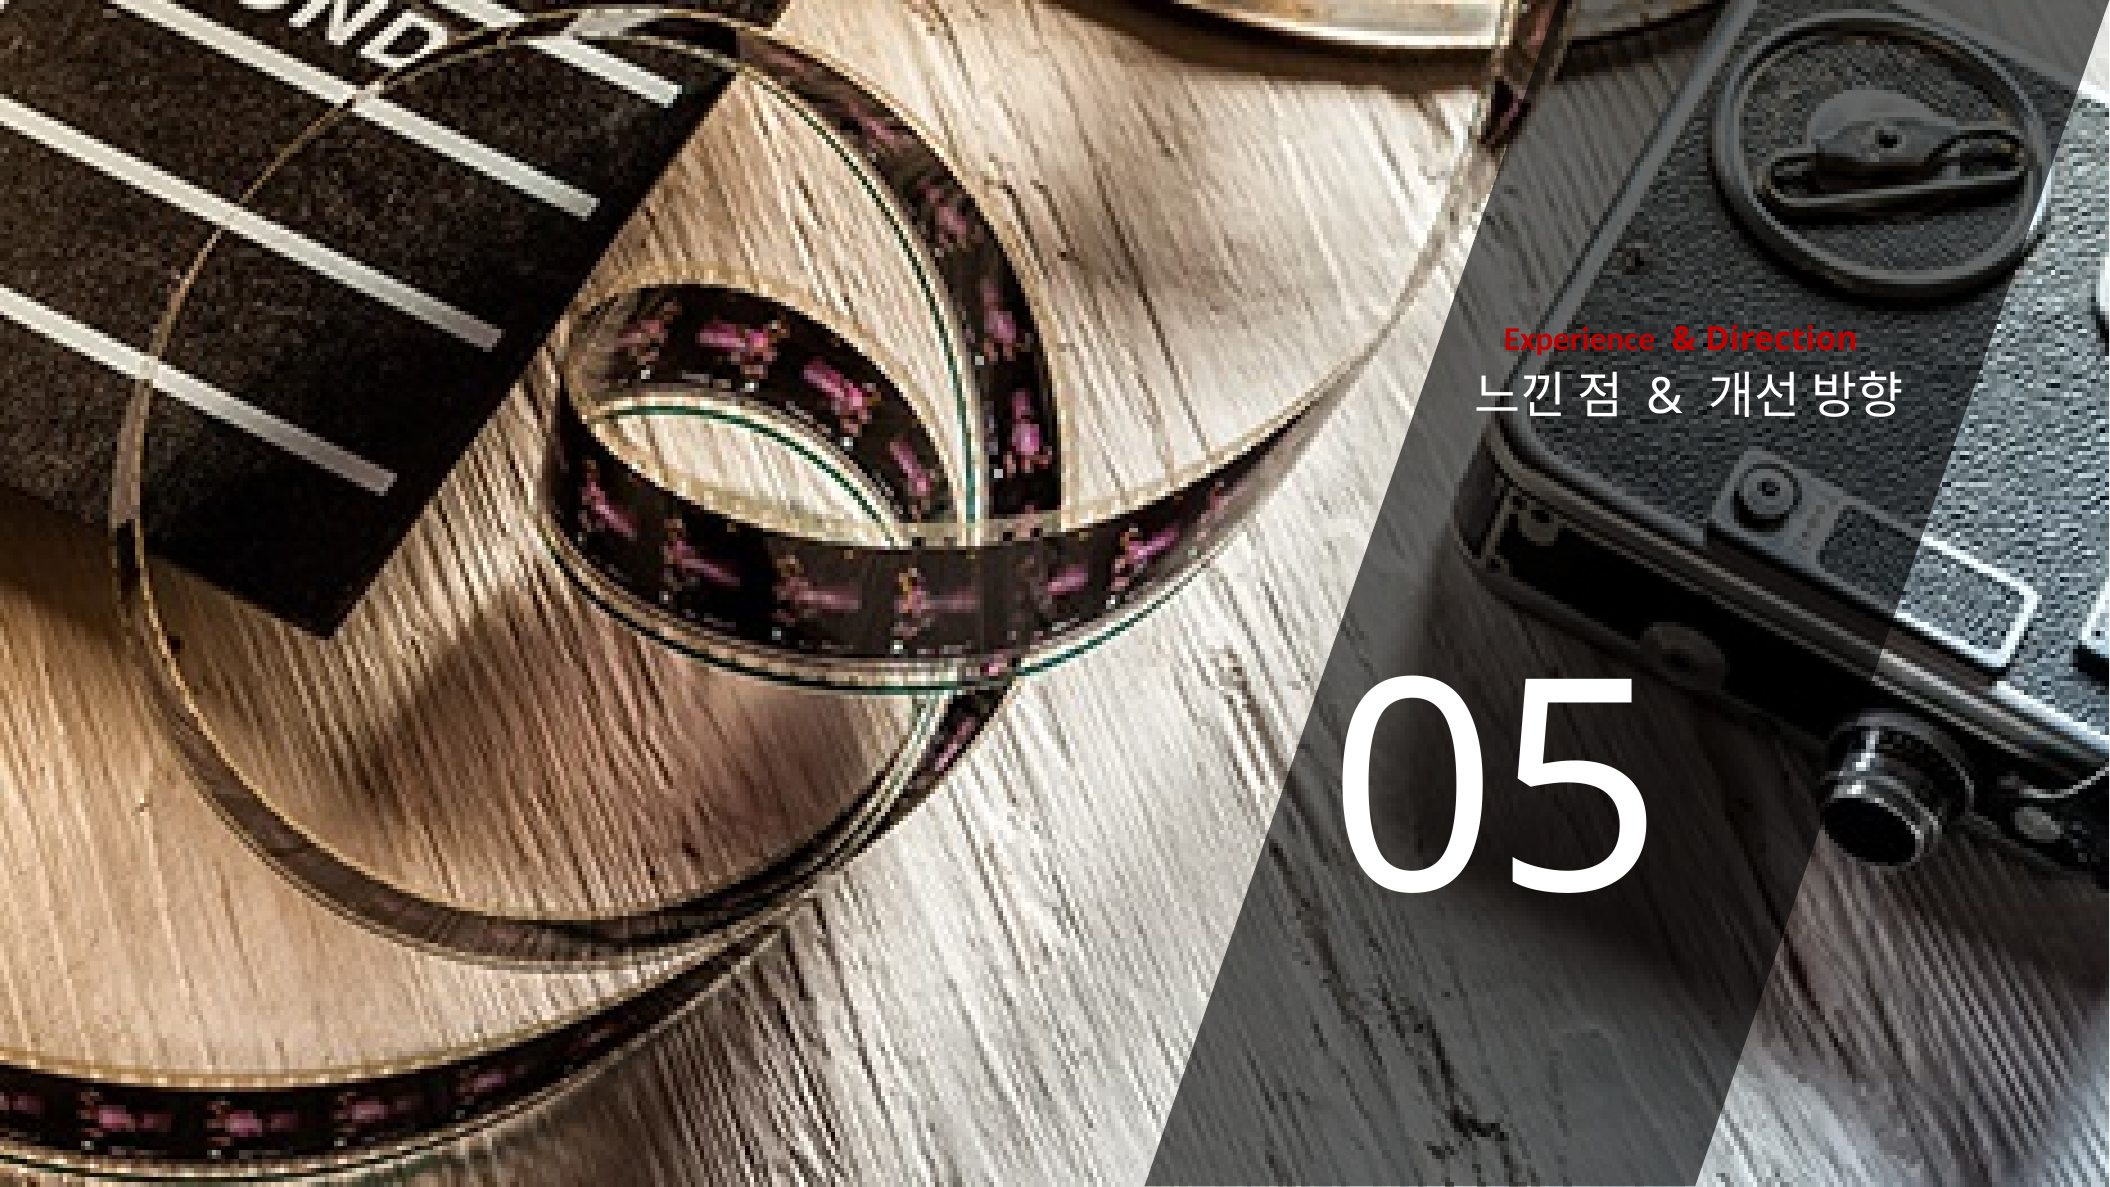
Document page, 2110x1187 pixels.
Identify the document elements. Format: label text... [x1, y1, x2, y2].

text_box 느낀 점 & 개선 방향 [1466, 359, 2032, 427]
text_box [1144, 0, 2110, 1187]
text_box Experience & Direction [1496, 312, 1931, 361]
text_box 05 [1321, 590, 1672, 953]
text_box [1696, 1, 2110, 1187]
text_box [0, 0, 1557, 1187]
